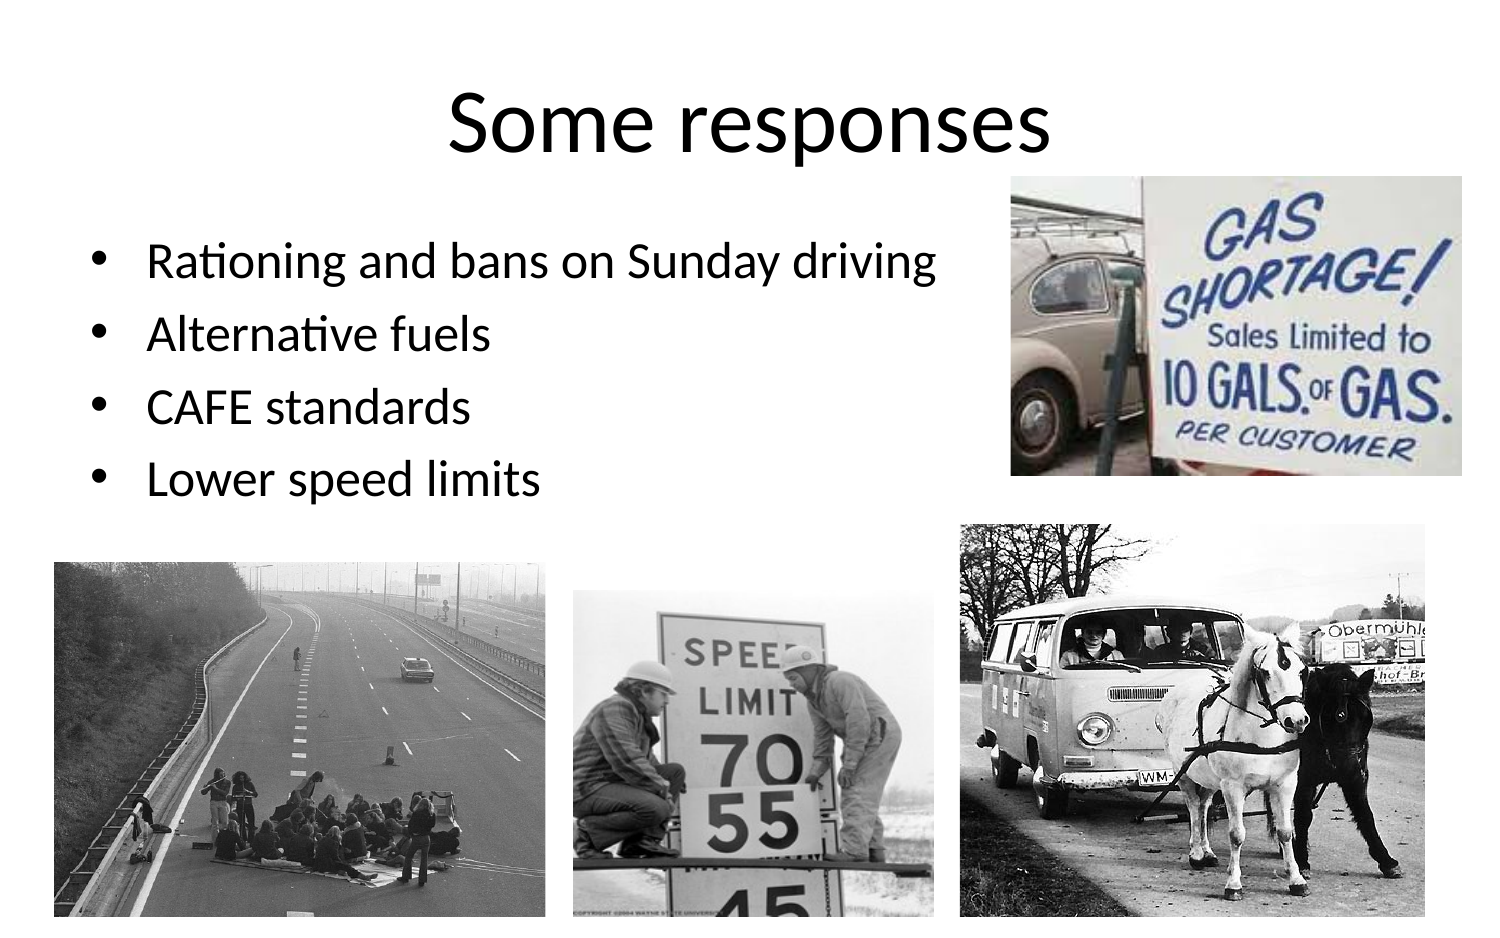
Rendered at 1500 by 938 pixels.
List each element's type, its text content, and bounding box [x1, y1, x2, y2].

picture [53, 562, 546, 917]
title Some responses [75, 37, 1425, 194]
list Rationing and bans on Sunday driving Alternative fuels CAFE standards Lower speed limits [75, 218, 960, 563]
picture [959, 524, 1426, 917]
picture [1010, 176, 1463, 476]
picture [573, 589, 934, 917]
